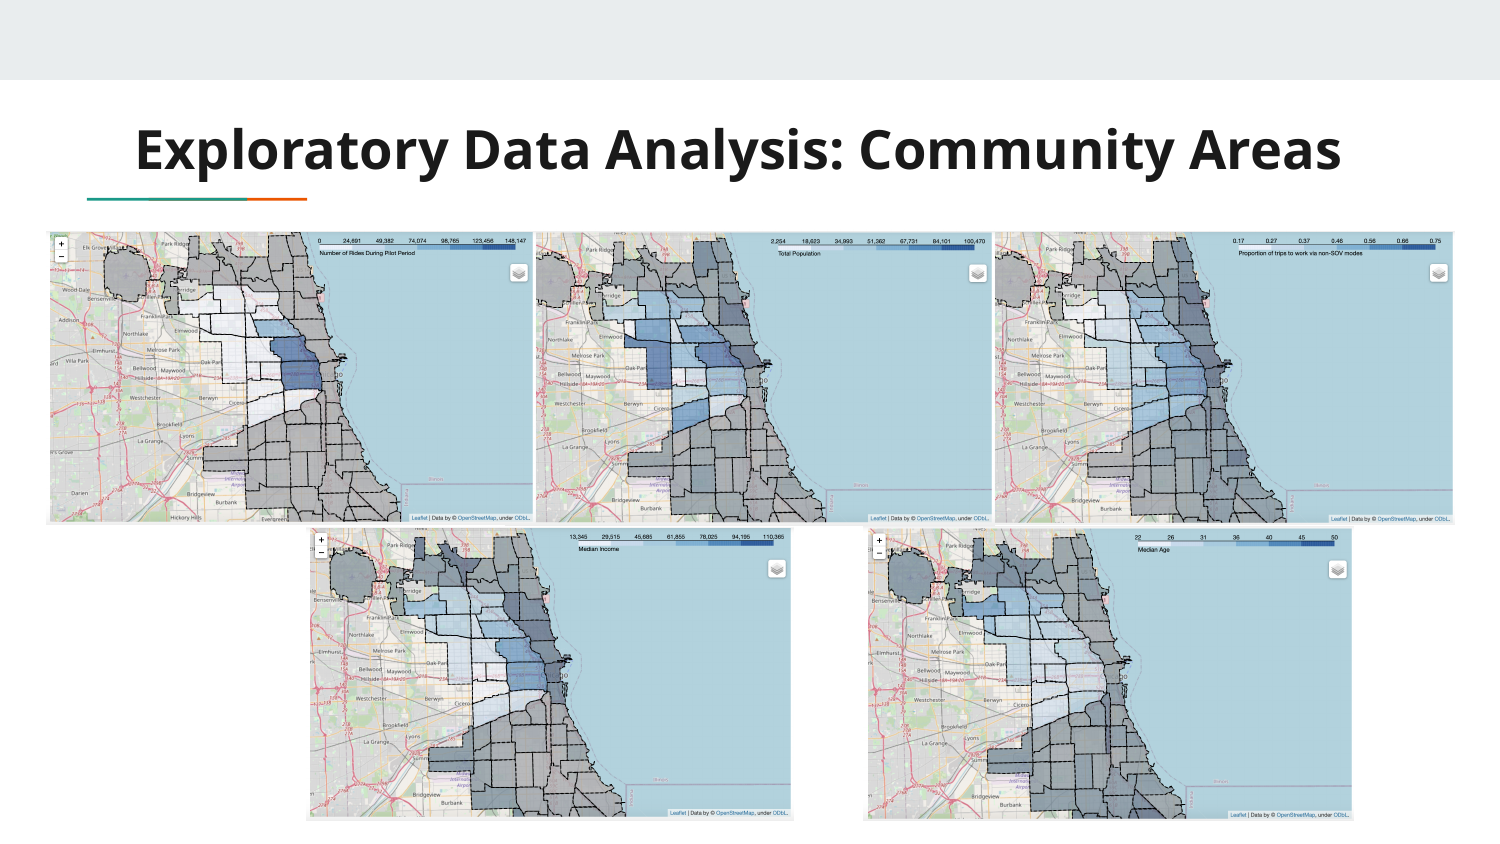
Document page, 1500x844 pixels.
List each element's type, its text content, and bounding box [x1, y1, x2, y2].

title Exploratory Data Analysis: Community Areas [119, 100, 1381, 189]
picture [45, 228, 1455, 821]
